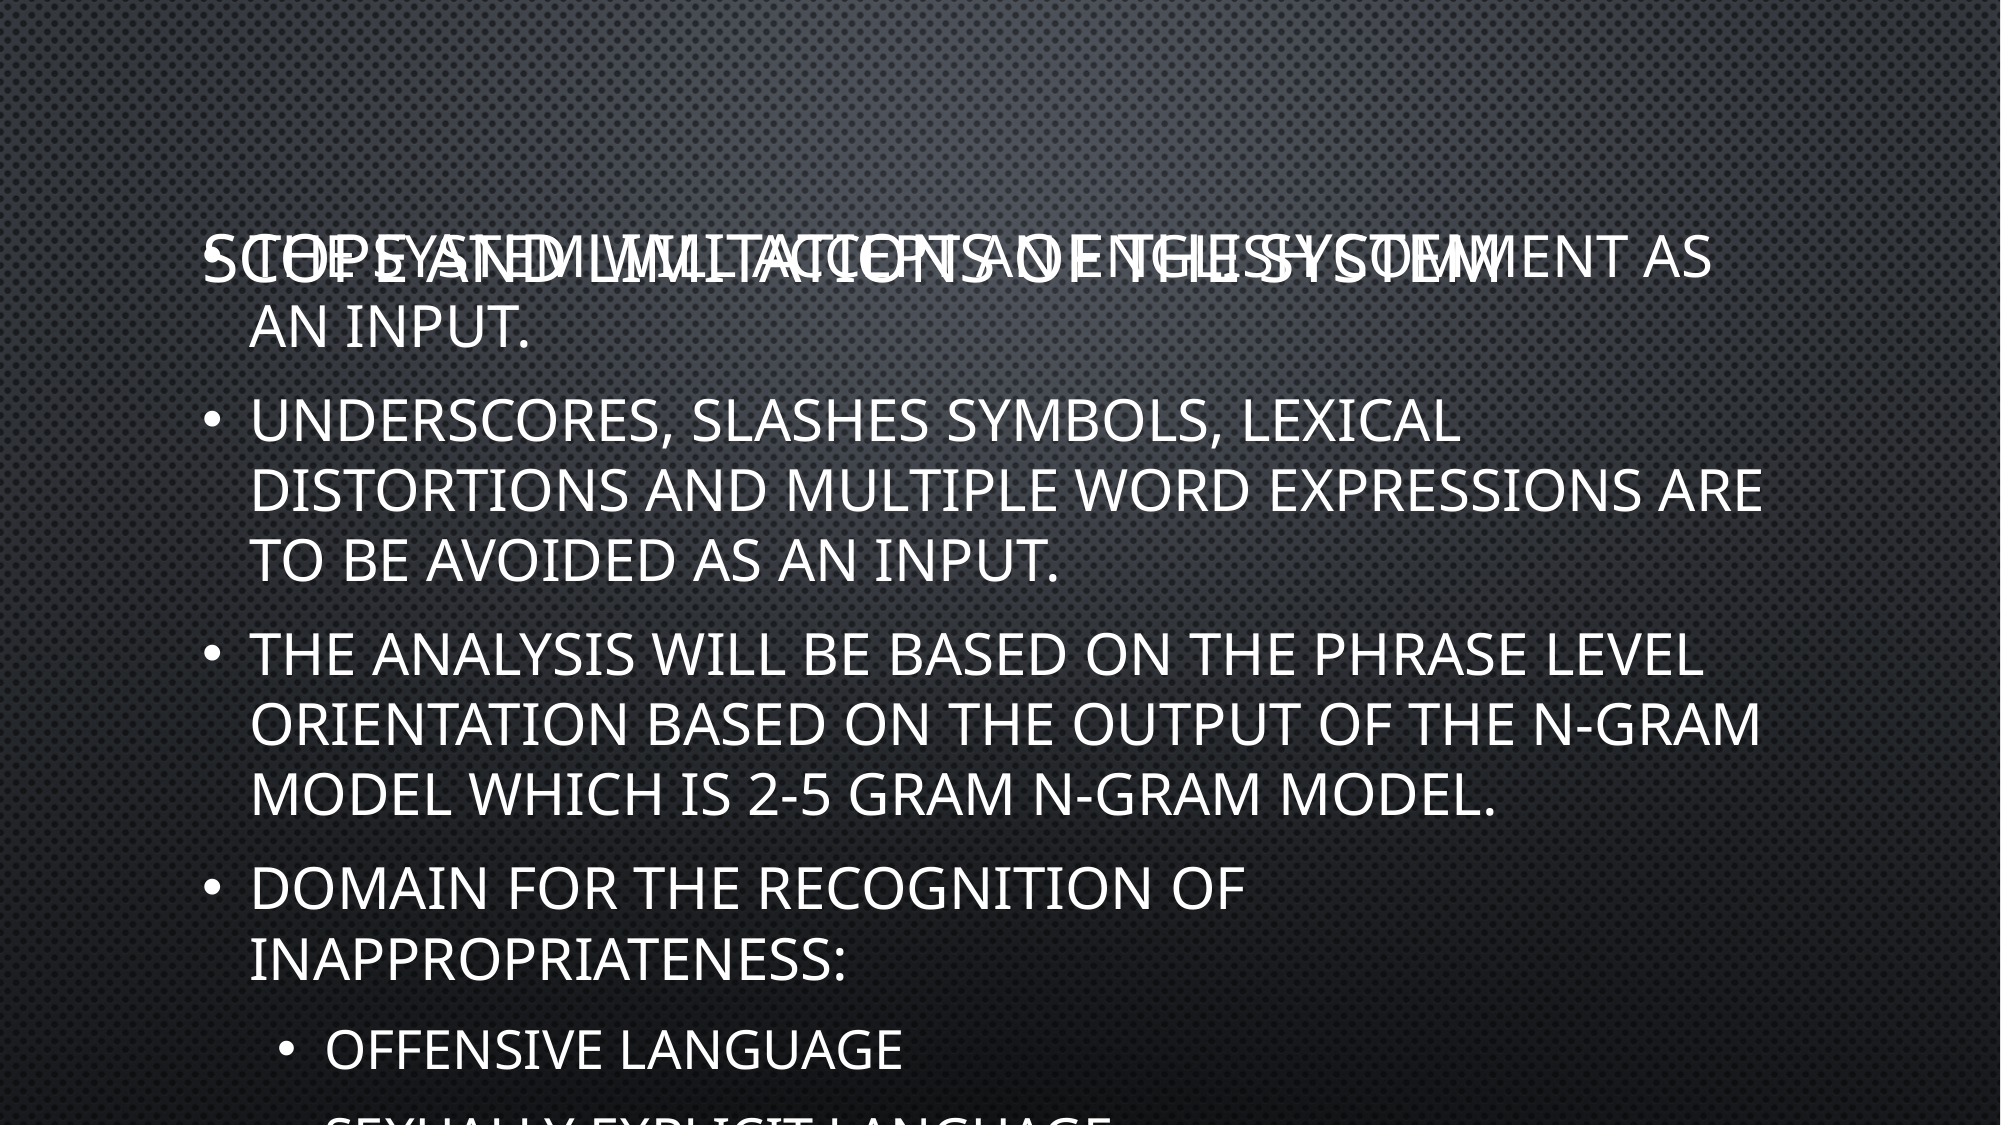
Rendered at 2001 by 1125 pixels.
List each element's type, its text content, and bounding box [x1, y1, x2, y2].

title Scope and limitations of the system [187, 99, 1813, 413]
list The system will accept an English comment as an input. Underscores, slashes symbols, lexical distortions and multiple word Expressions are to be avoided as an input. The analysis will be based on the phrase level orientation based on the output of the n-gram model which is 2-5 gram N-Gram Model. domain for the recognition of inappropriateness: Offensive Language sexually Explicit Language [187, 437, 1813, 950]
